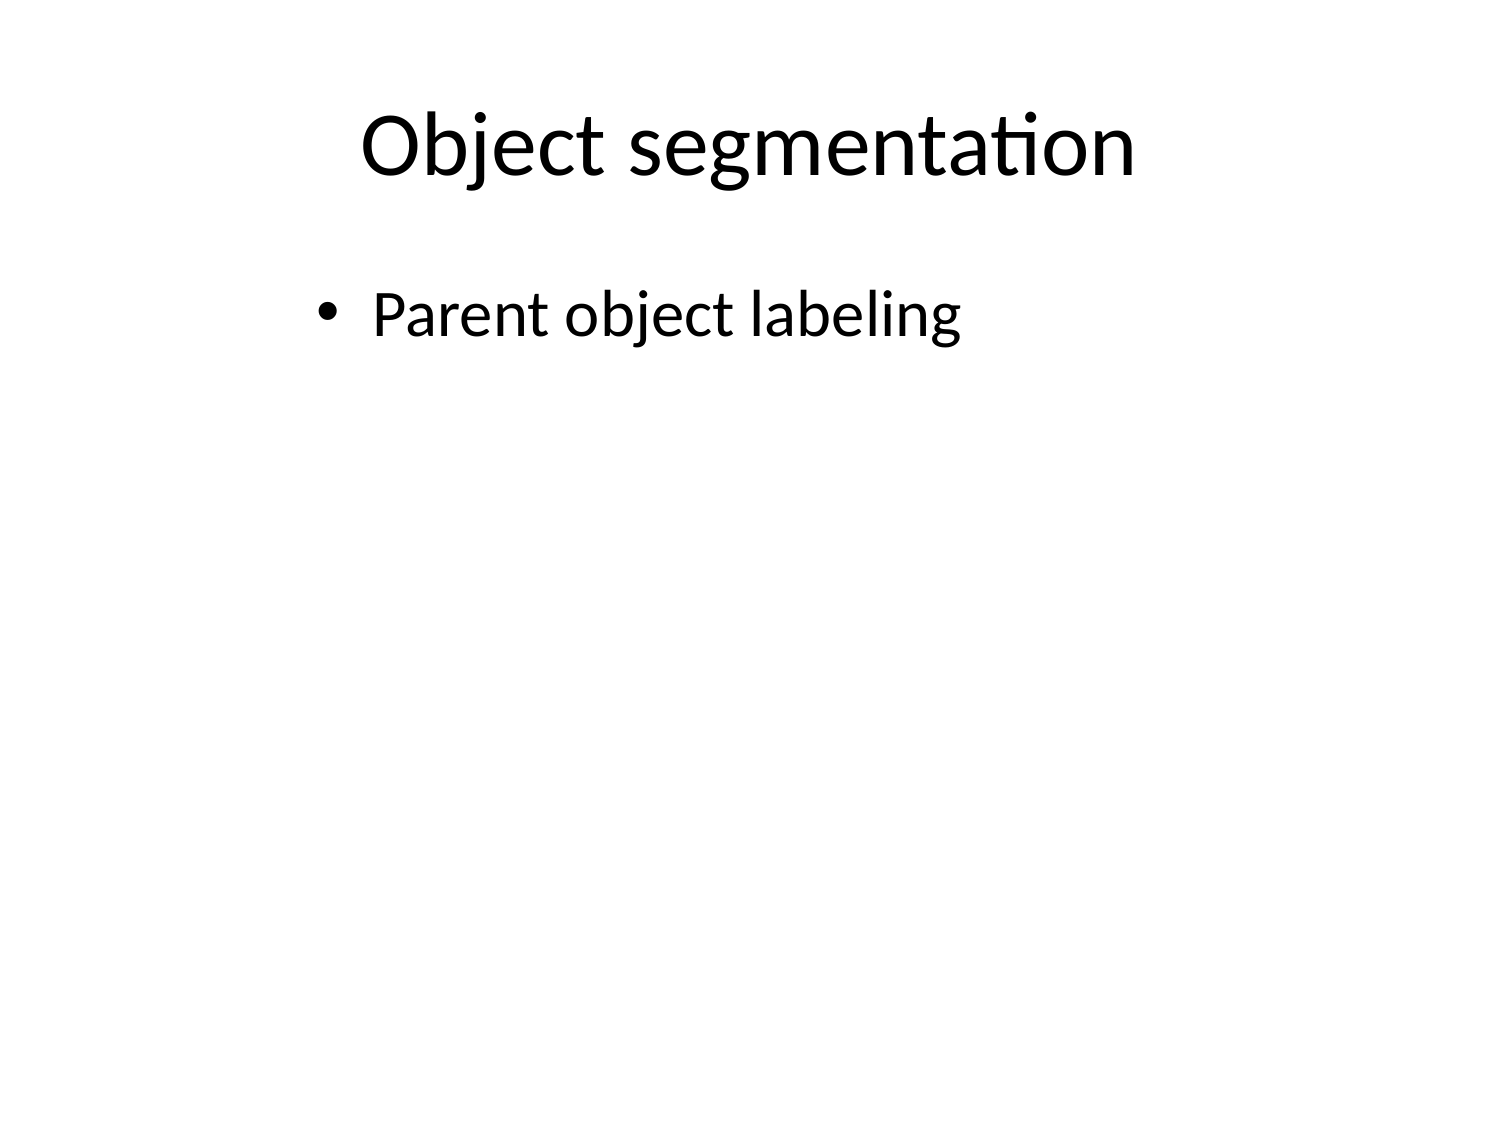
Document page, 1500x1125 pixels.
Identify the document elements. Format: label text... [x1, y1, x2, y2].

title Object segmentation [75, 45, 1425, 233]
list Parent object labeling [301, 262, 1199, 1005]
